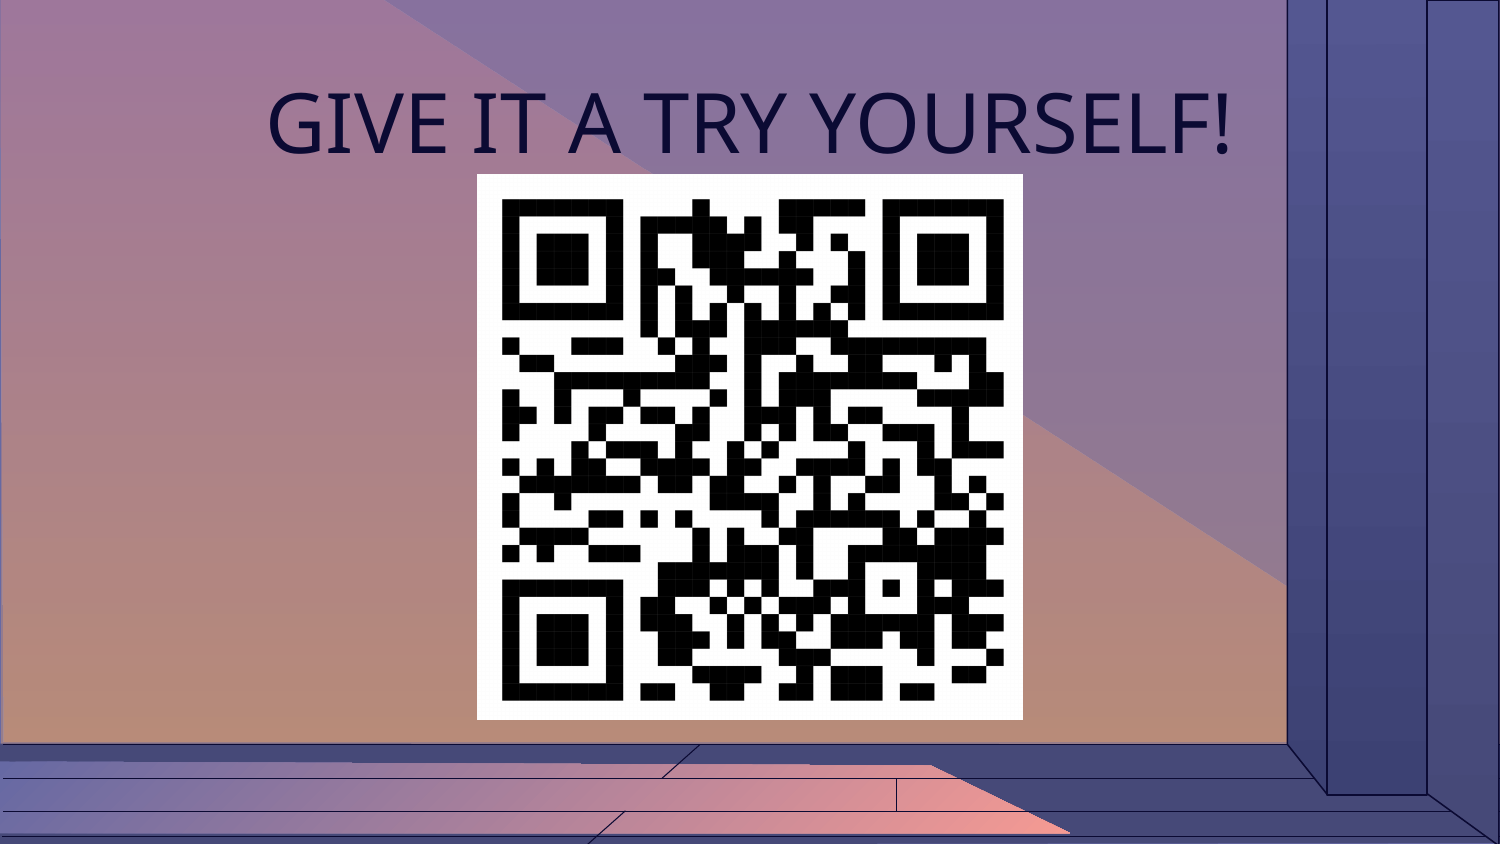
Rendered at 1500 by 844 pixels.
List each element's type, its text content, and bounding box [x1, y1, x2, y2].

picture [477, 174, 1023, 721]
title GIVE IT A TRY YOURSELF! [118, 72, 1382, 167]
